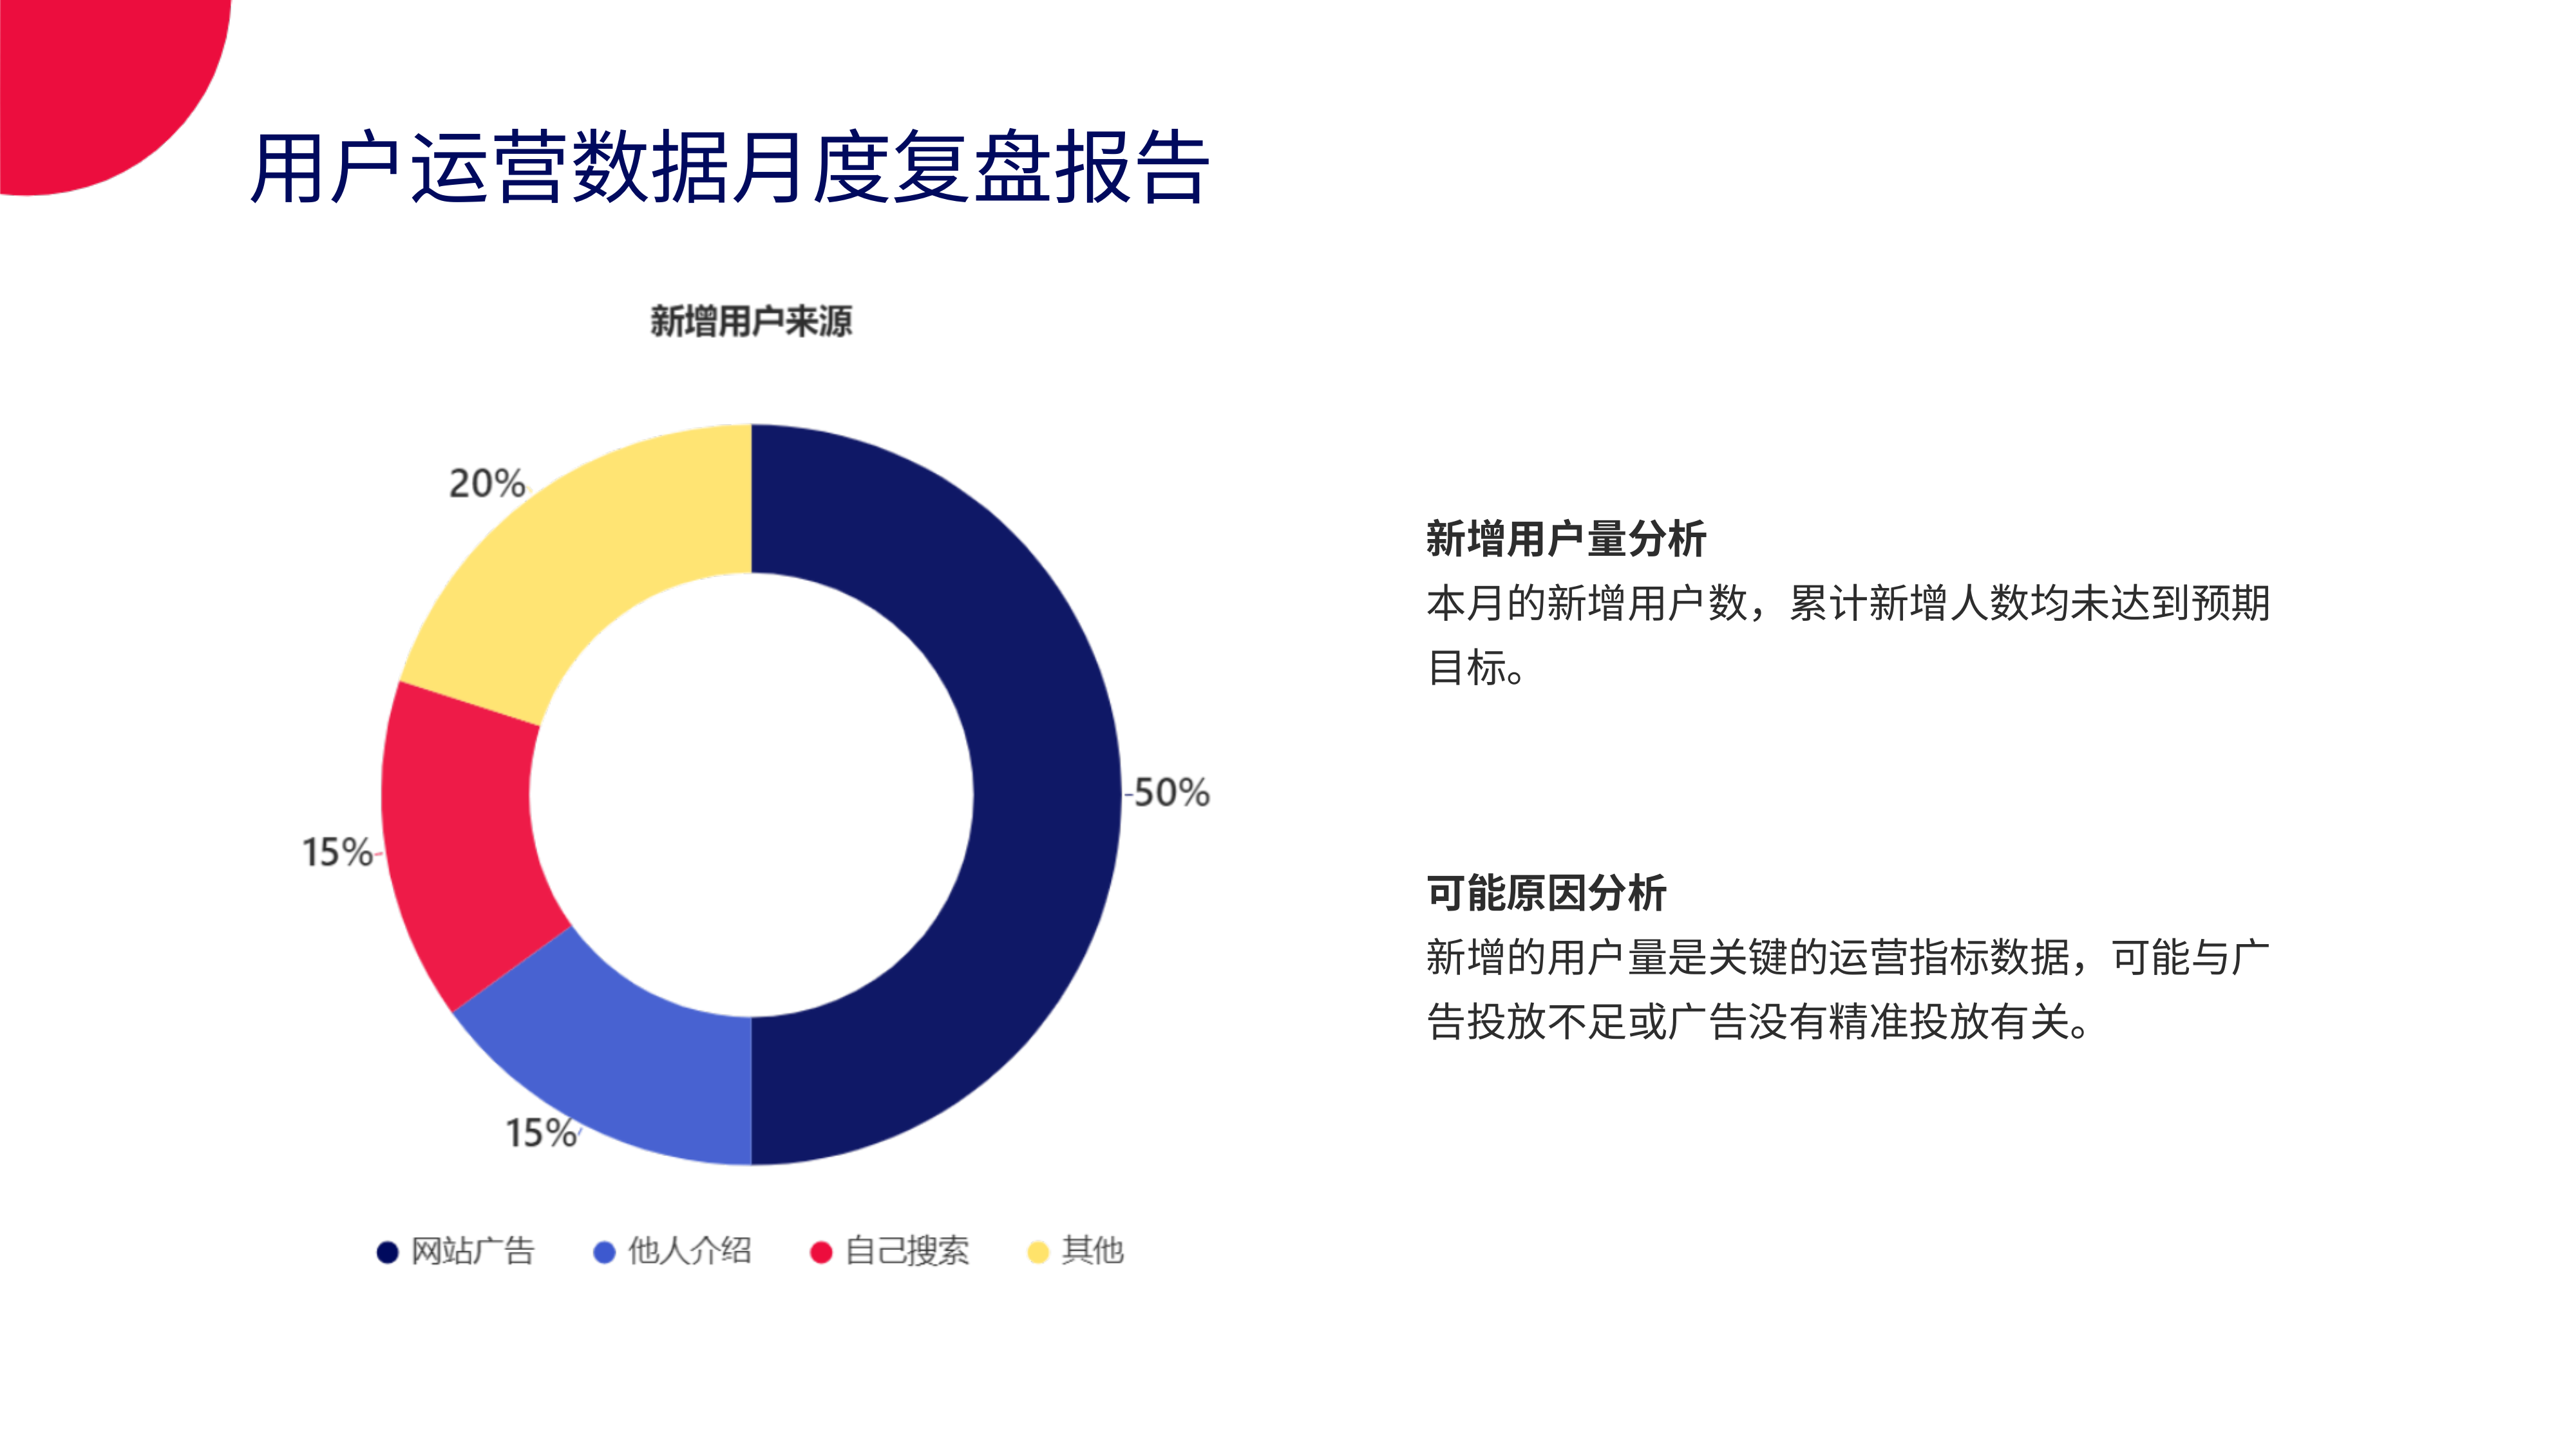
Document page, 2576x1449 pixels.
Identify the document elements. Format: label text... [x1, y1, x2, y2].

text_box 可能原因分析 新增的用户量是关键的运营指标数据，可能与广告投放不足或广告没有精准投放有关。 [1417, 847, 2298, 1039]
text_box 新增用户量分析 本月的新增用户数，累计新增人数均未达到预期 目标。 [1417, 493, 2298, 685]
text_box 用户运营数据月度复盘报告 [238, 111, 1707, 208]
picture [0, 0, 232, 197]
picture [151, 300, 1350, 1282]
